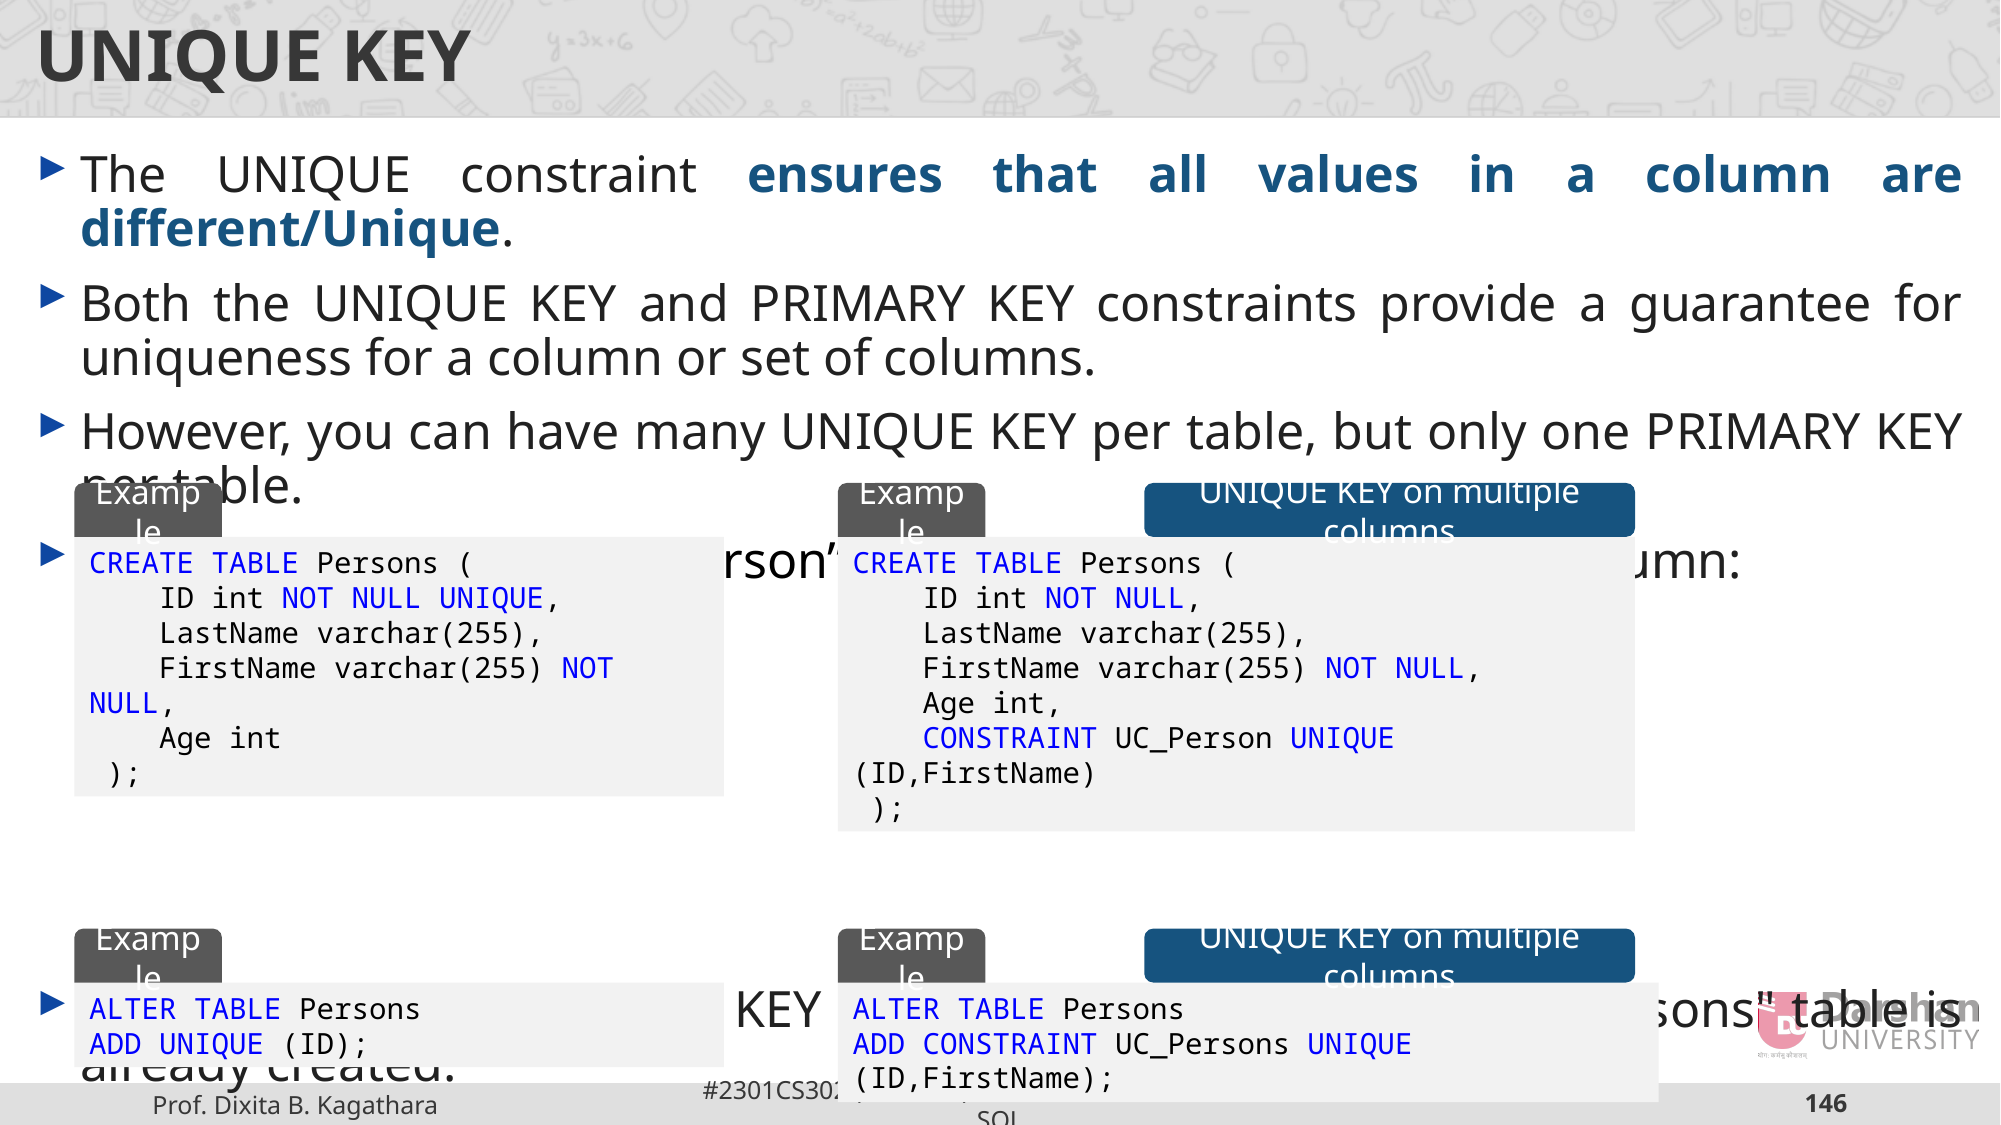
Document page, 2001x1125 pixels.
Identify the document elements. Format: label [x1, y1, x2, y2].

text_box [73, 481, 724, 797]
text_box [836, 481, 1637, 832]
text_box [73, 927, 724, 1068]
title [0, 0, 2000, 117]
list [21, 141, 1979, 1059]
text_box [836, 927, 1659, 1103]
